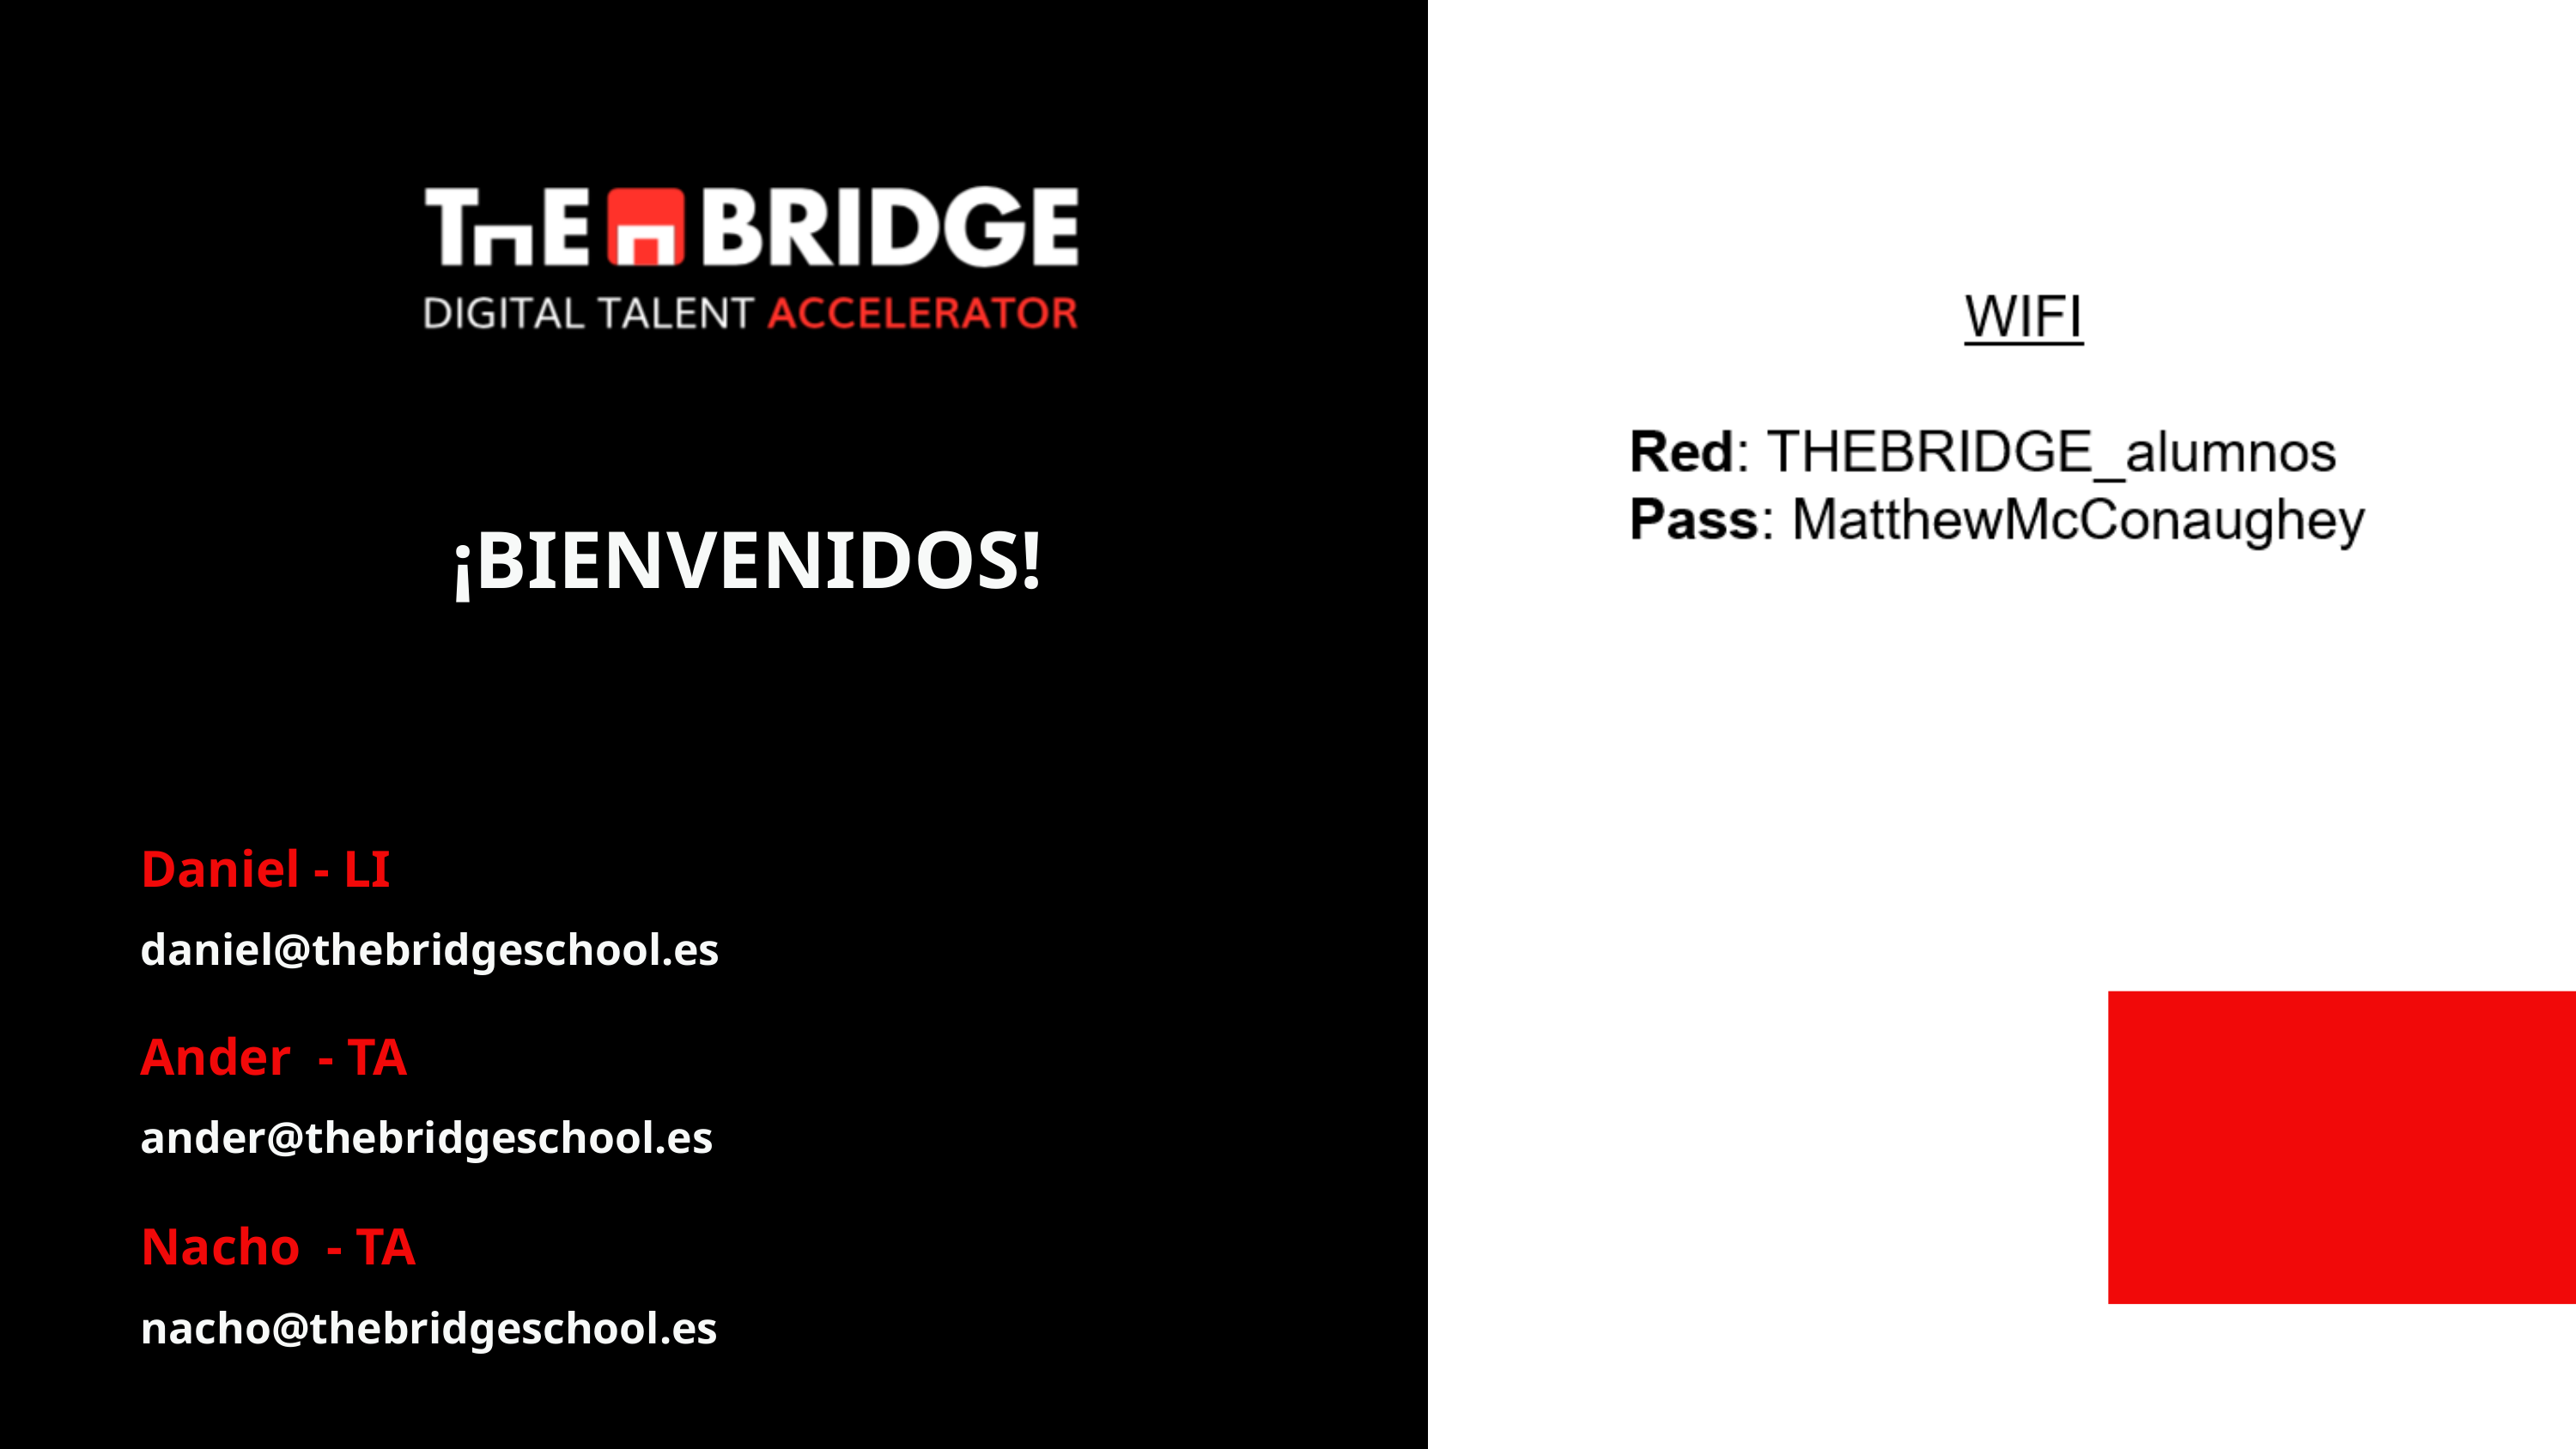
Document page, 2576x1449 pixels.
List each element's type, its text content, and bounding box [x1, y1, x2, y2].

picture [1582, 252, 2445, 646]
text_box Nacho - TA [140, 1190, 1288, 1275]
text_box [0, 0, 1428, 1449]
text_box ander@thebridgeschool.es [140, 1084, 1288, 1162]
text_box daniel@thebridgeschool.es [140, 896, 1288, 974]
text_box Daniel - LI [140, 813, 1288, 896]
text_box Ander - TA [140, 1000, 1288, 1084]
text_box [2108, 991, 2576, 1305]
picture [309, 99, 1187, 406]
text_box ¡BIENVENIDOS! [282, 463, 1214, 605]
text_box nacho@thebridgeschool.es [140, 1275, 1288, 1353]
